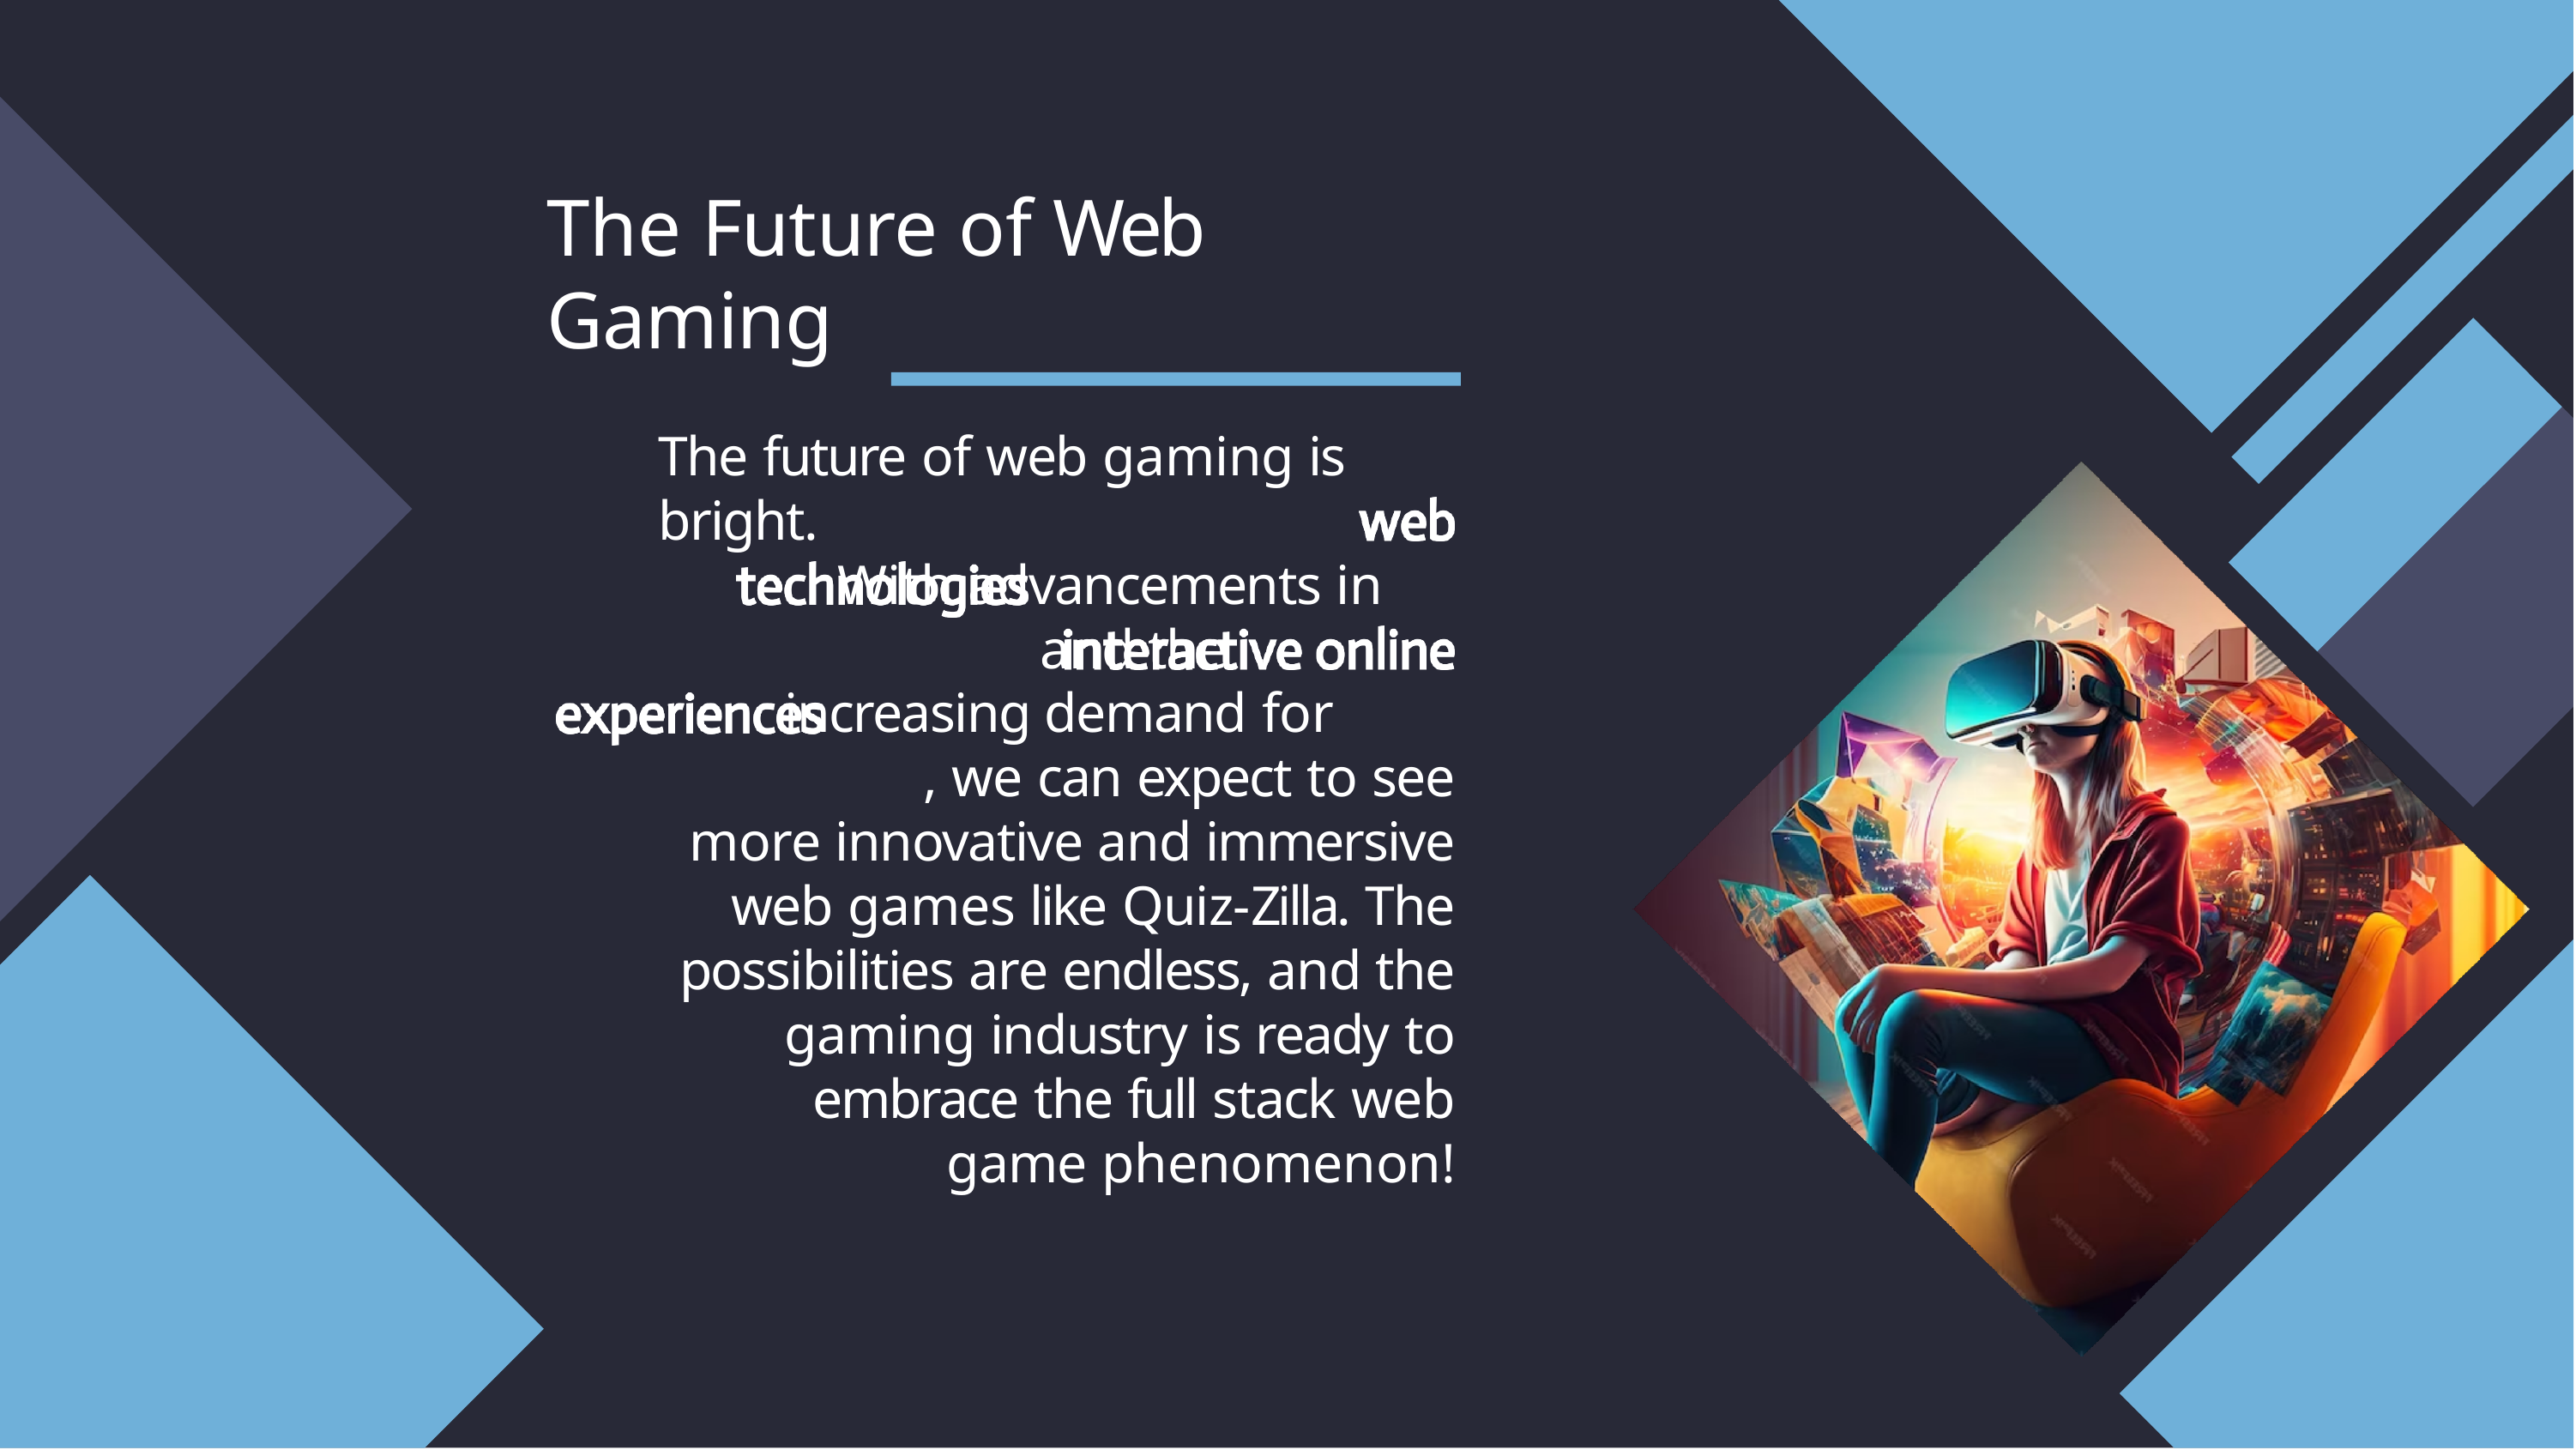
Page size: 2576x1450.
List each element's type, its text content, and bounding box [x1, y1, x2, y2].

text_box [2119, 1363, 2574, 1448]
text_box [1632, 114, 2574, 1357]
picture [1064, 625, 1455, 670]
title The Future of Web Gaming [551, 176, 1458, 420]
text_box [1778, 0, 2574, 114]
picture [736, 560, 1029, 618]
picture [556, 692, 824, 746]
text_box The future of web gaming is bright. With advancements in and the increasing demand for , we can expect to see more innovative and immersive web games like Quiz-Zilla. The possibilities are endless, and the gaming industry is ready to embrace the full stack web game phenomenon! [600, 420, 1457, 1194]
text_box [890, 372, 1461, 386]
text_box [0, 96, 545, 1448]
picture [1358, 496, 1455, 541]
